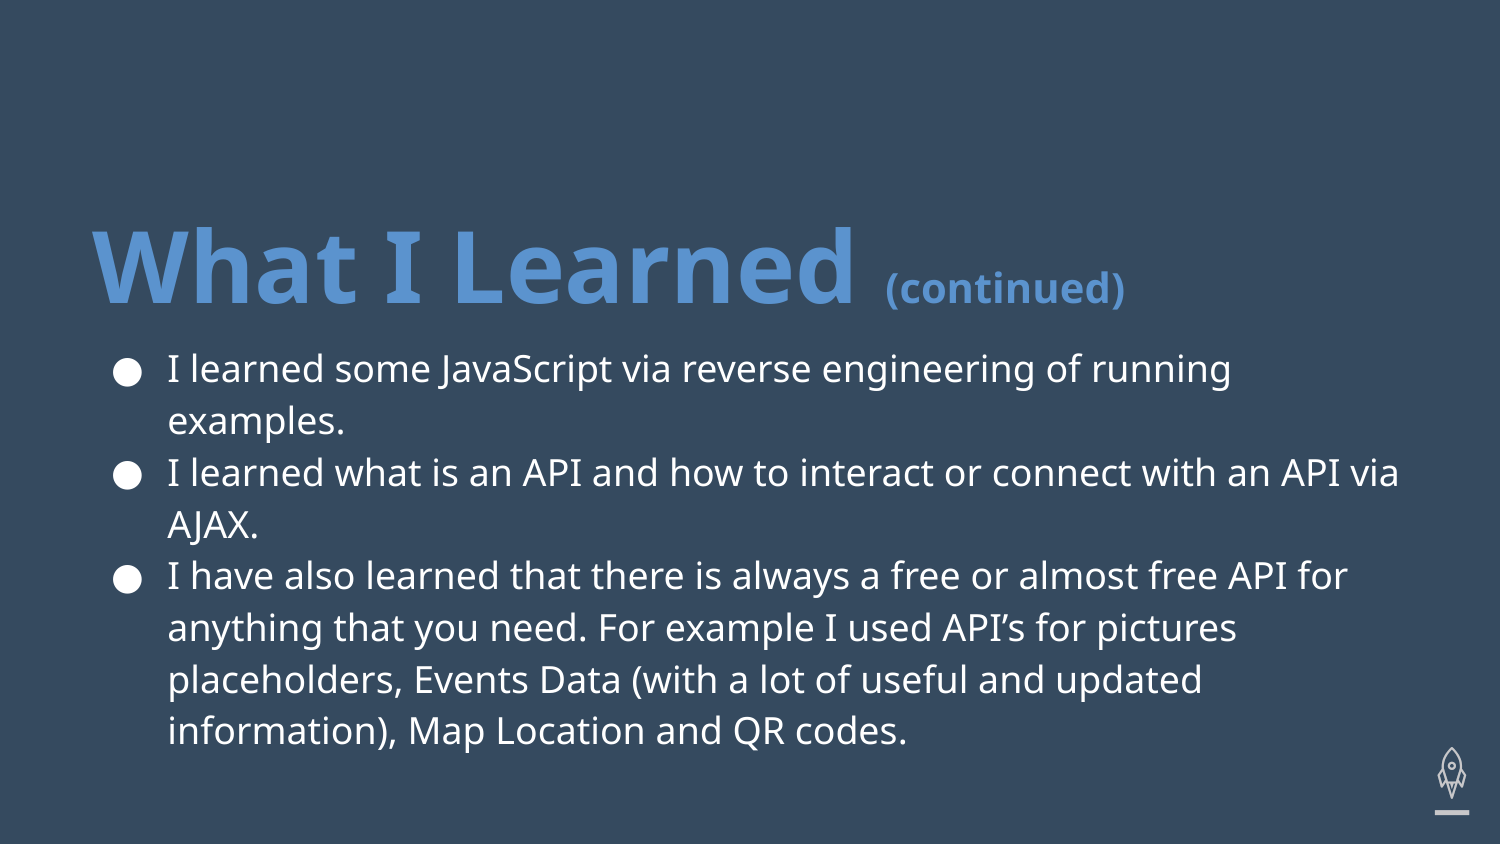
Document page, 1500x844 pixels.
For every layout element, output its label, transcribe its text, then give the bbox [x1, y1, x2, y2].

title What I Learned (continued) [77, 121, 1427, 323]
picture [1410, 739, 1494, 823]
list I learned some JavaScript via reverse engineering of running examples. I learned what is an API and how to interact or connect with an API via AJAX. I have also learned that there is always a free or almost free API for anything that you need. For example I used API’s for pictures placeholders, Events Data (with a lot of useful and updated information), Map Location and QR codes. [77, 323, 1427, 776]
